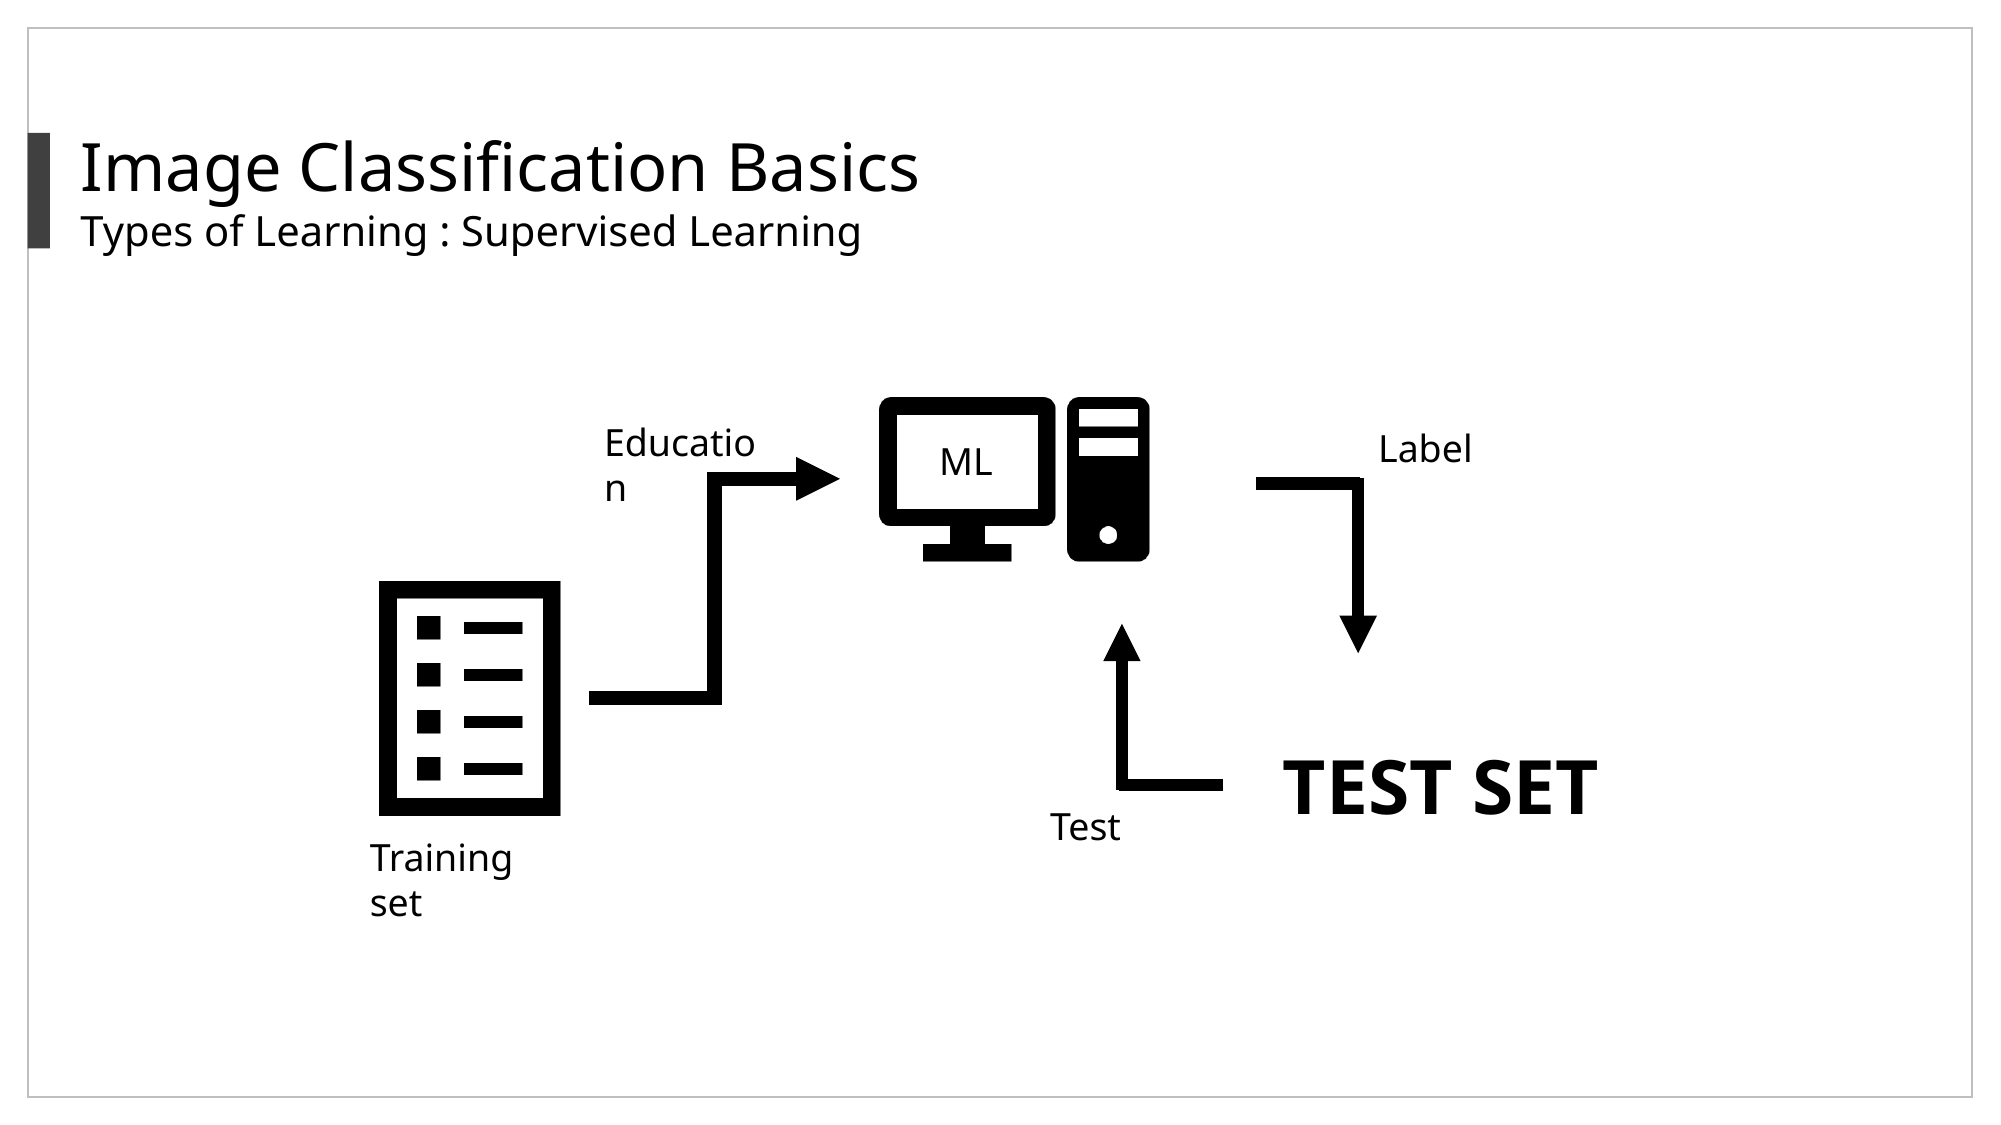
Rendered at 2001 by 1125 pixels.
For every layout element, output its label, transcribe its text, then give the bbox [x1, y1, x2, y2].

text_box Education [589, 411, 789, 478]
text_box Image Classification Basics Types of Learning : Supervised Learning [65, 117, 1037, 263]
text_box Label [1363, 417, 1507, 478]
picture [328, 557, 610, 839]
picture [873, 338, 1155, 620]
text_box Training set [355, 839, 590, 932]
text_box TEST SET [1267, 732, 1642, 837]
text_box [27, 27, 1973, 1098]
text_box [27, 132, 51, 249]
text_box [589, 478, 840, 698]
text_box Test [1035, 795, 1154, 856]
